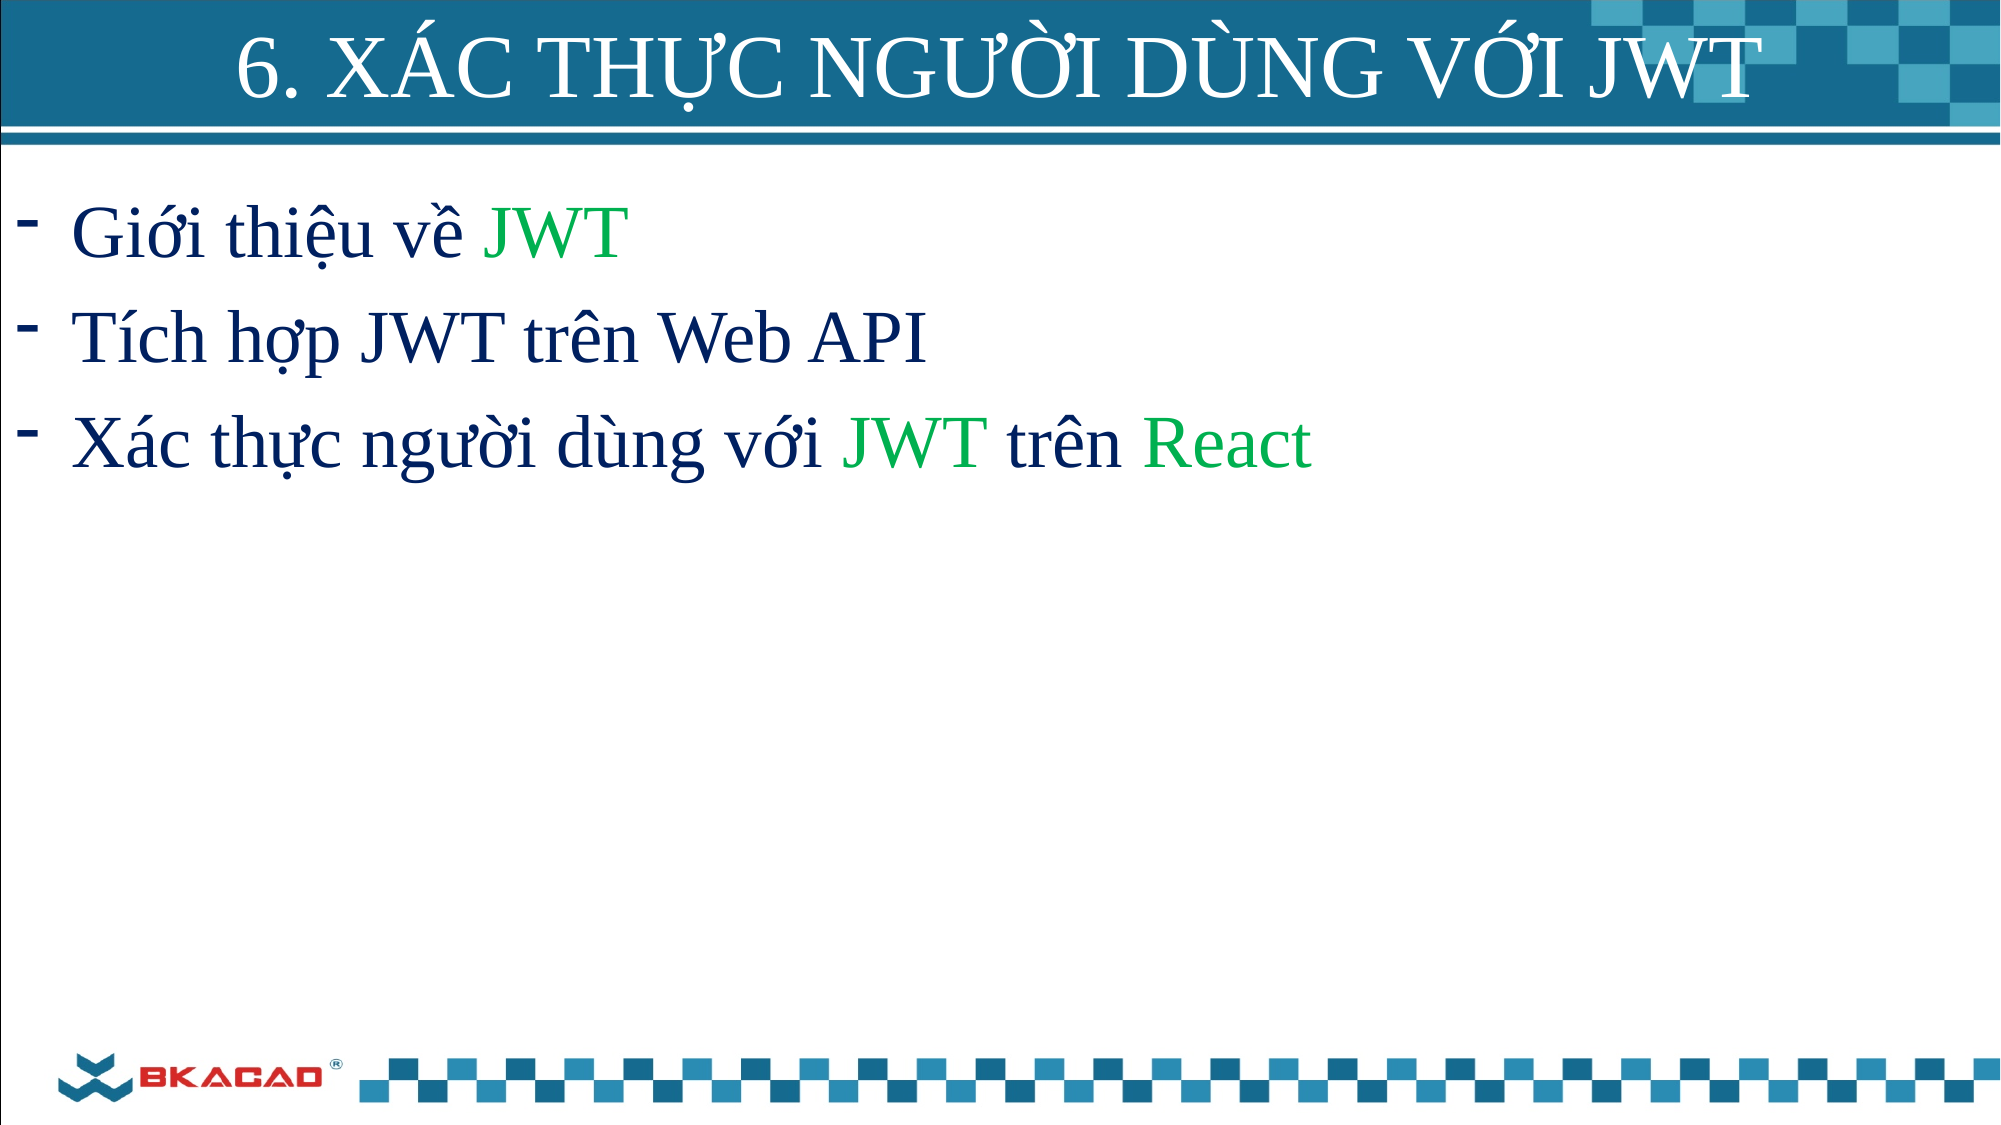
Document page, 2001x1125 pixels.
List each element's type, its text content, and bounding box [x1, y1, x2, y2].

title 6. XÁC THỰC NGƯỜI DÙNG VỚI JWT [0, 0, 2000, 124]
list Giới thiệu về JWT Tích hợp JWT trên Web API Xác thực người dùng với JWT trên React [0, 174, 2000, 524]
picture [0, 0, 2001, 1125]
